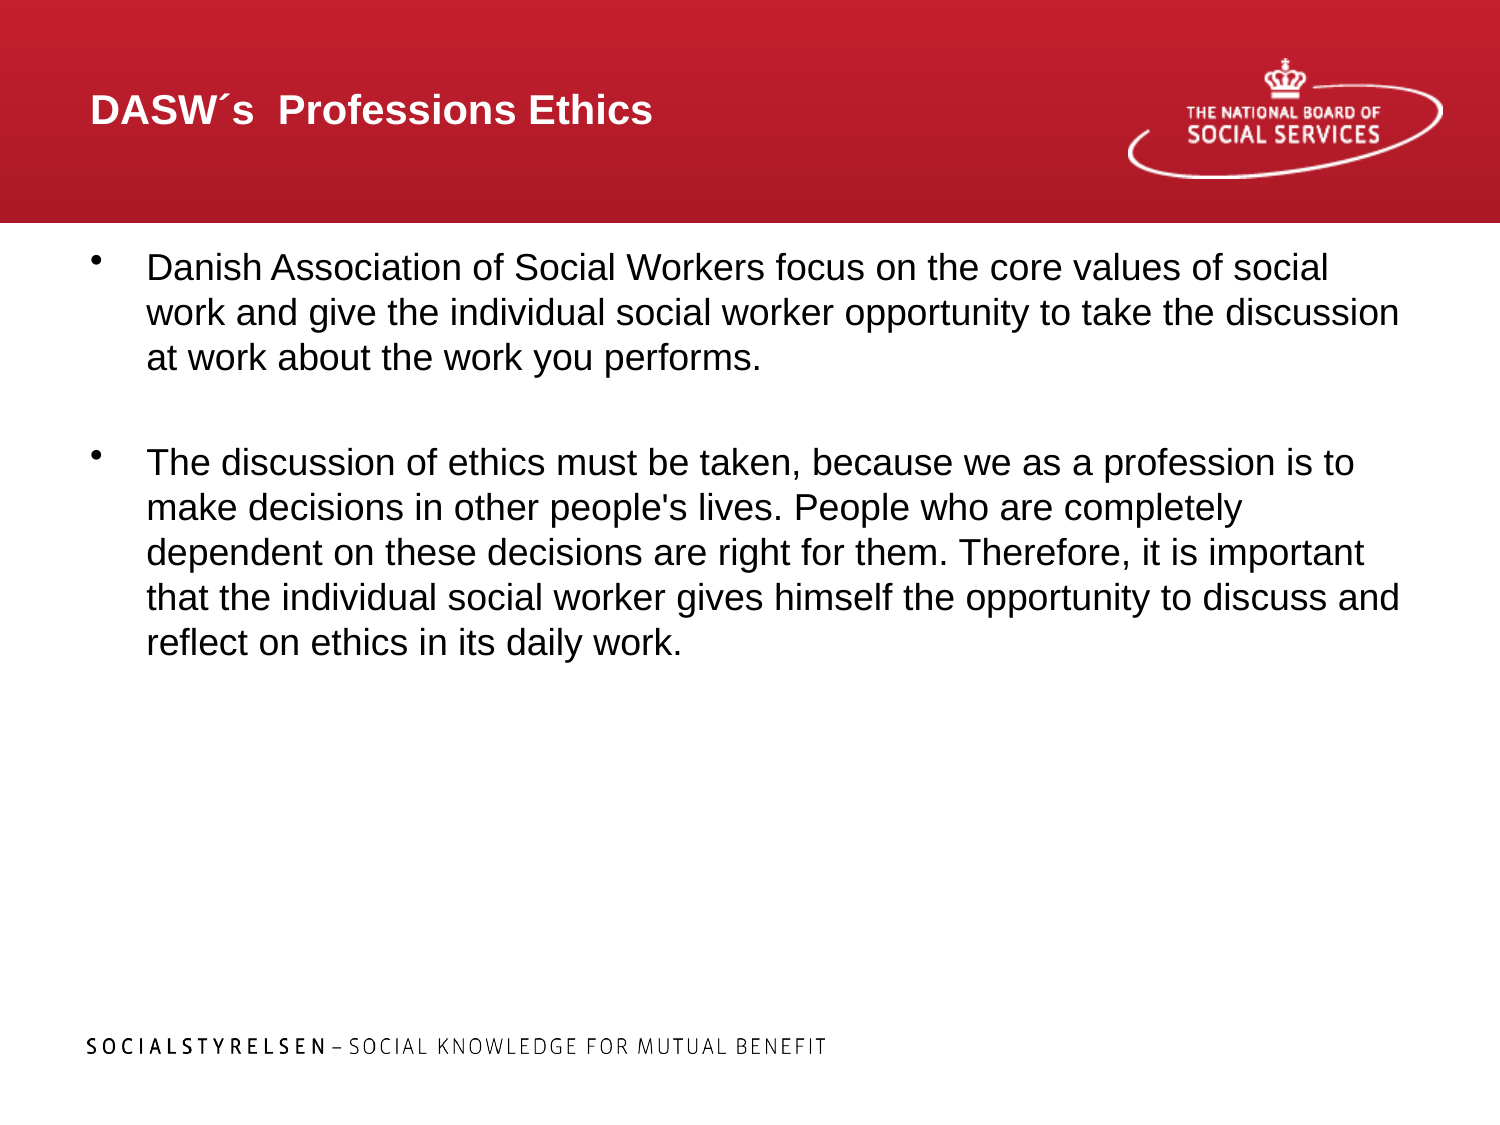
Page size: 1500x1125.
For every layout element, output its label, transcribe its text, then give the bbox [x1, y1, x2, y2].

picture [1128, 58, 1443, 179]
title DASW´s Professions Ethics [75, 75, 1004, 208]
picture [0, 223, 1500, 1125]
list Danish Association of Social Workers focus on the core values of social work and give the individual social worker opportunity to take the discussion at work about the work you performs. The discussion of ethics must be taken, because we as a profession is to make decisions in other people's lives. People who are completely dependent on these decisions are right for them. Therefore, it is important that the individual social worker gives himself the opportunity to discuss and reflect on ethics in its daily work. [74, 234, 1426, 1006]
